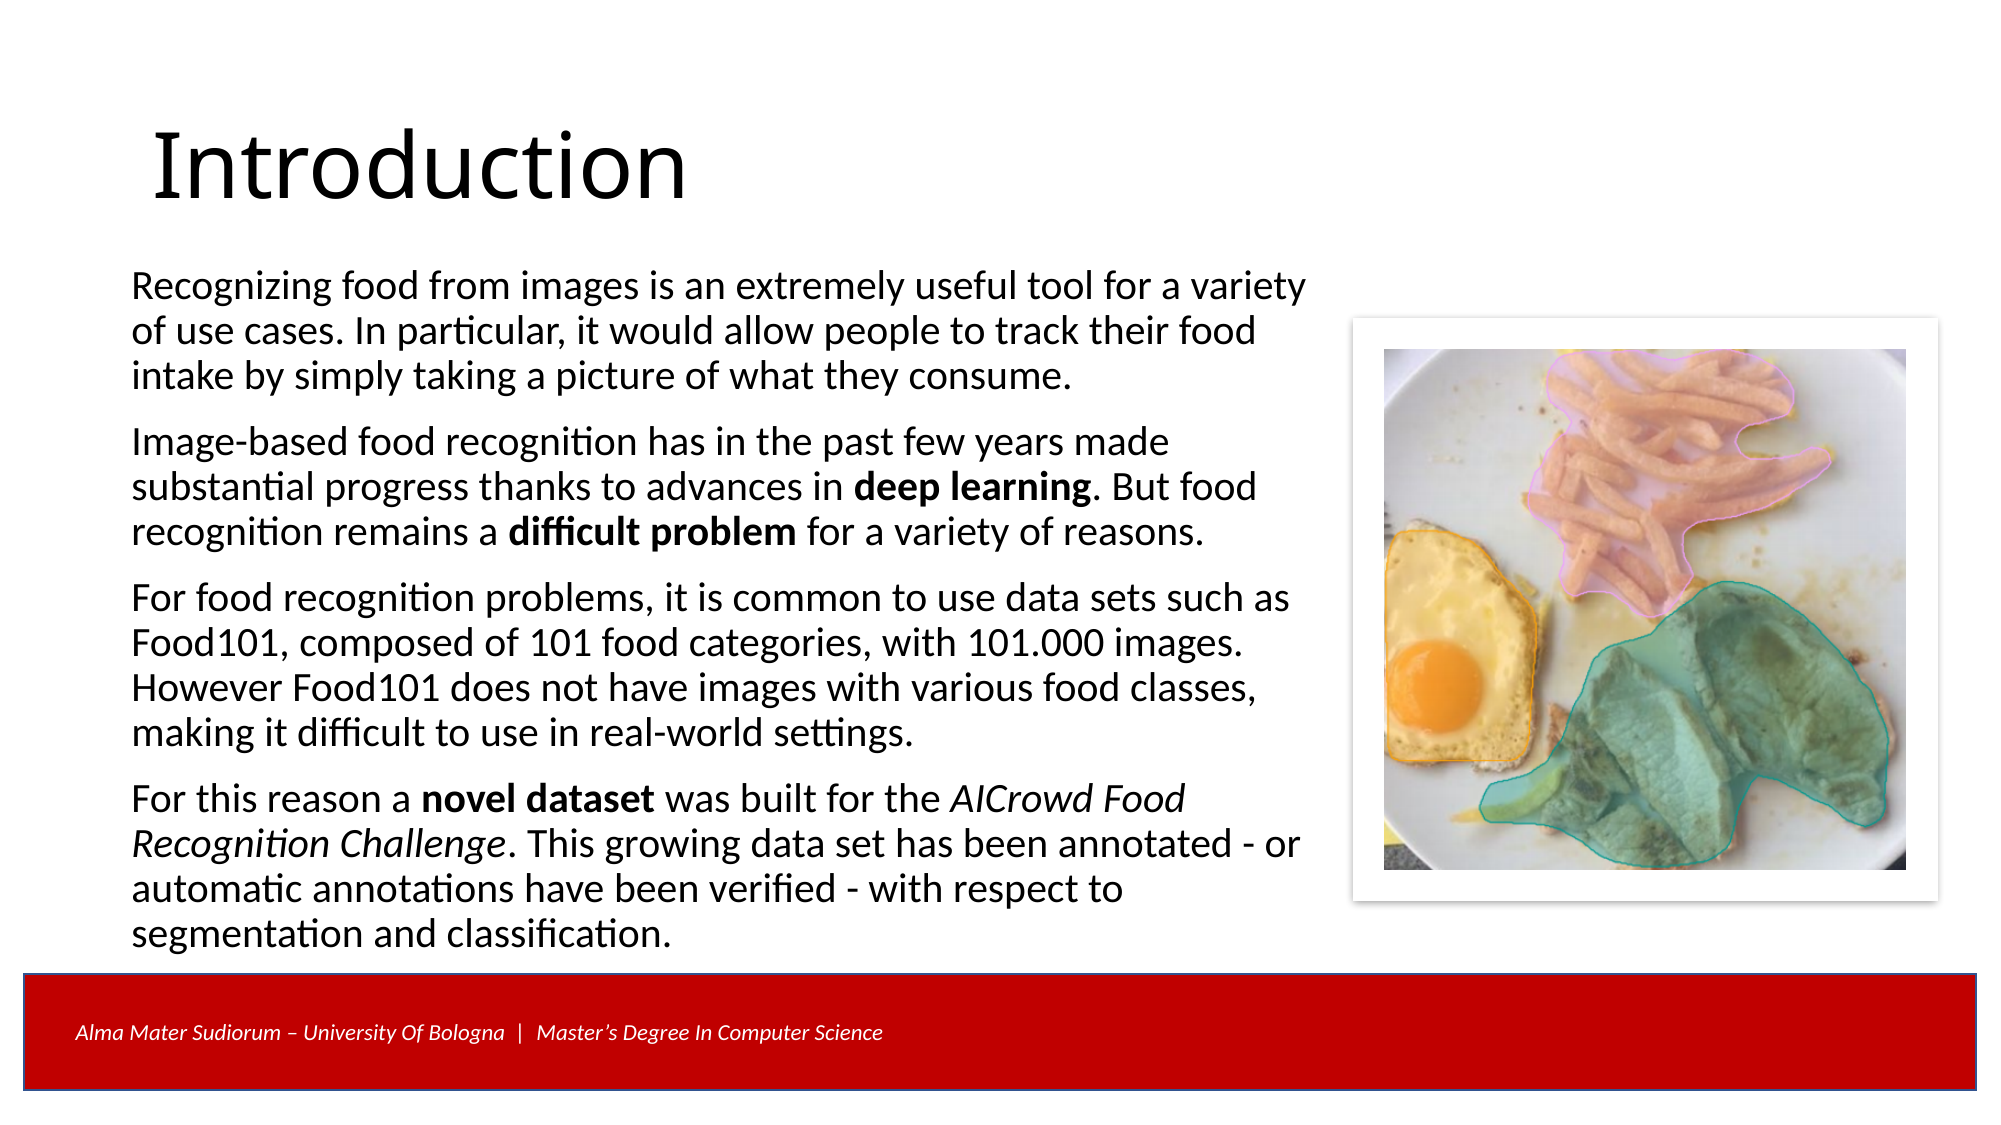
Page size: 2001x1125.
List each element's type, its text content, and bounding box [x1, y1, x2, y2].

list Recognizing food from images is an extremely useful tool for a variety of use cases. In particular, it would allow people to track their food intake by simply taking a picture of what they consume. Image-based food recognition has in the past few years made substantial progress thanks to advances in deep learning. But food recognition remains a difficult problem for a variety of reasons. For food recognition problems, it is common to use data sets such as Food101, composed of 101 food categories, with 101.000 images. However Food101 does not have images with various food classes, making it difficult to use in real-world settings. For this reason a novel dataset was built for the AICrowd Food Recognition Challenge. This growing data set has been annotated - or automatic annotations have been verified - with respect to segmentation and classification. [116, 256, 1334, 963]
picture [1384, 348, 1907, 870]
title Introduction [137, 59, 1863, 278]
